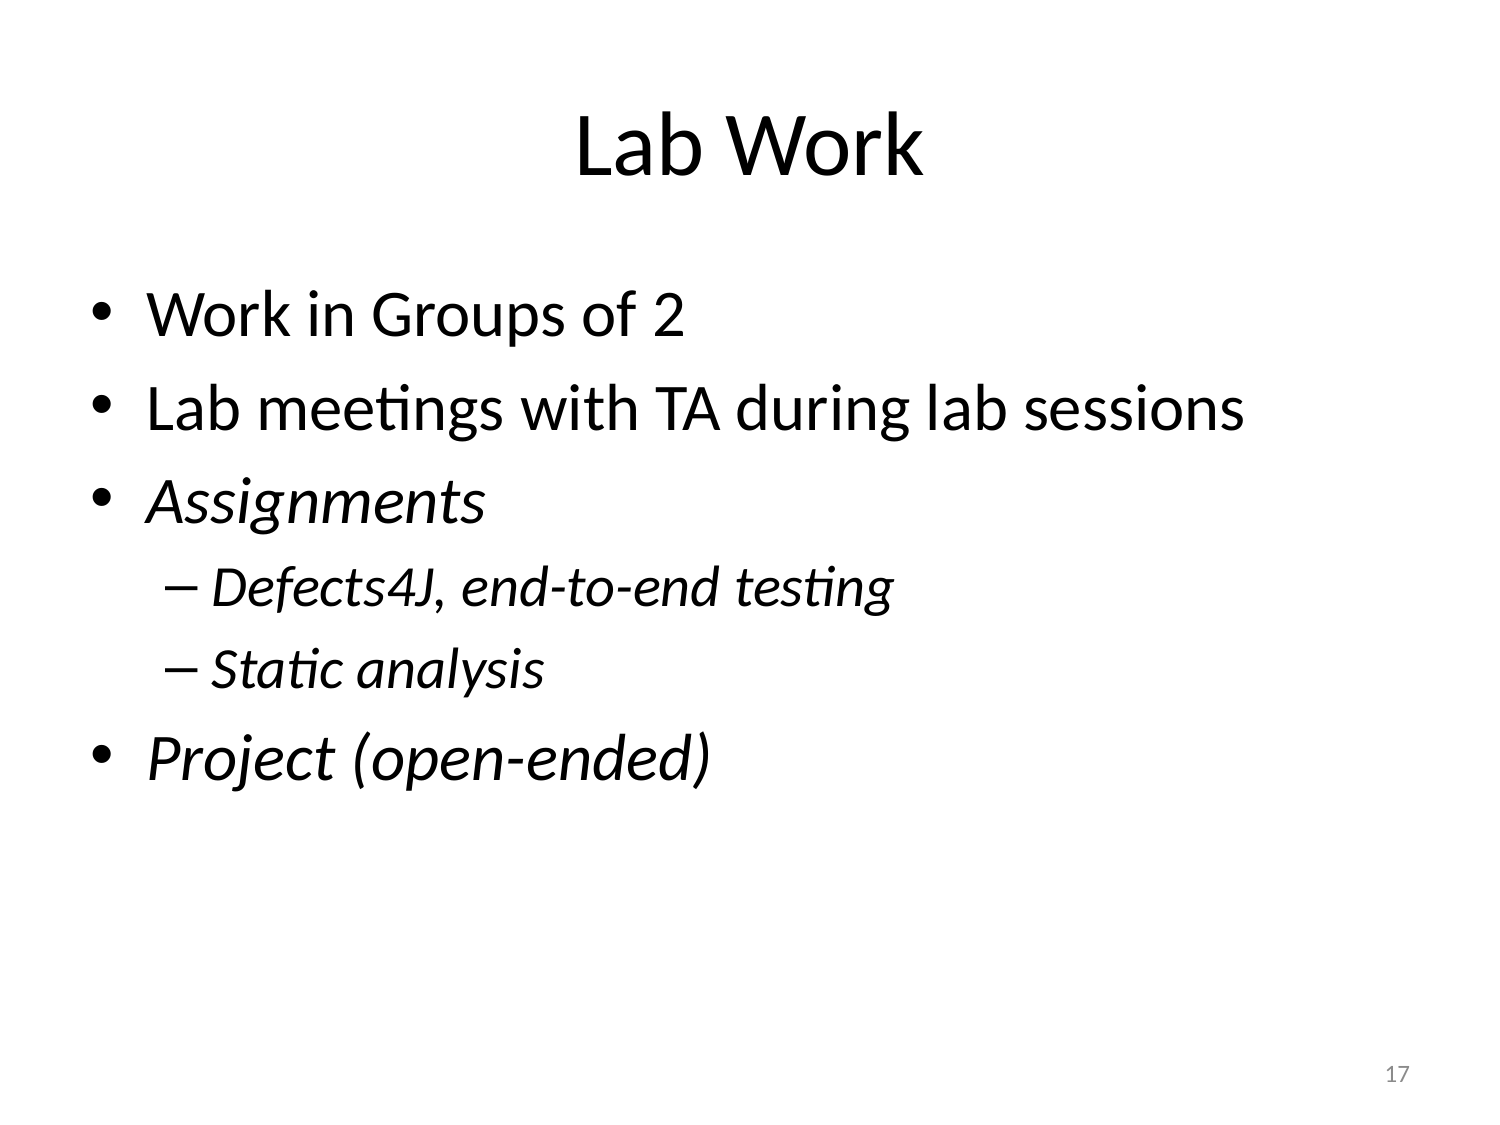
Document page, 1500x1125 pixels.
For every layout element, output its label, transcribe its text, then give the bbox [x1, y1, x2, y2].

title Lab Work [75, 45, 1425, 233]
slide_number 17 [1074, 1042, 1425, 1103]
list Work in Groups of 2 Lab meetings with TA during lab sessions Assignments Defects4J, end-to-end testing Static analysis Project (open-ended) [75, 262, 1425, 1005]
